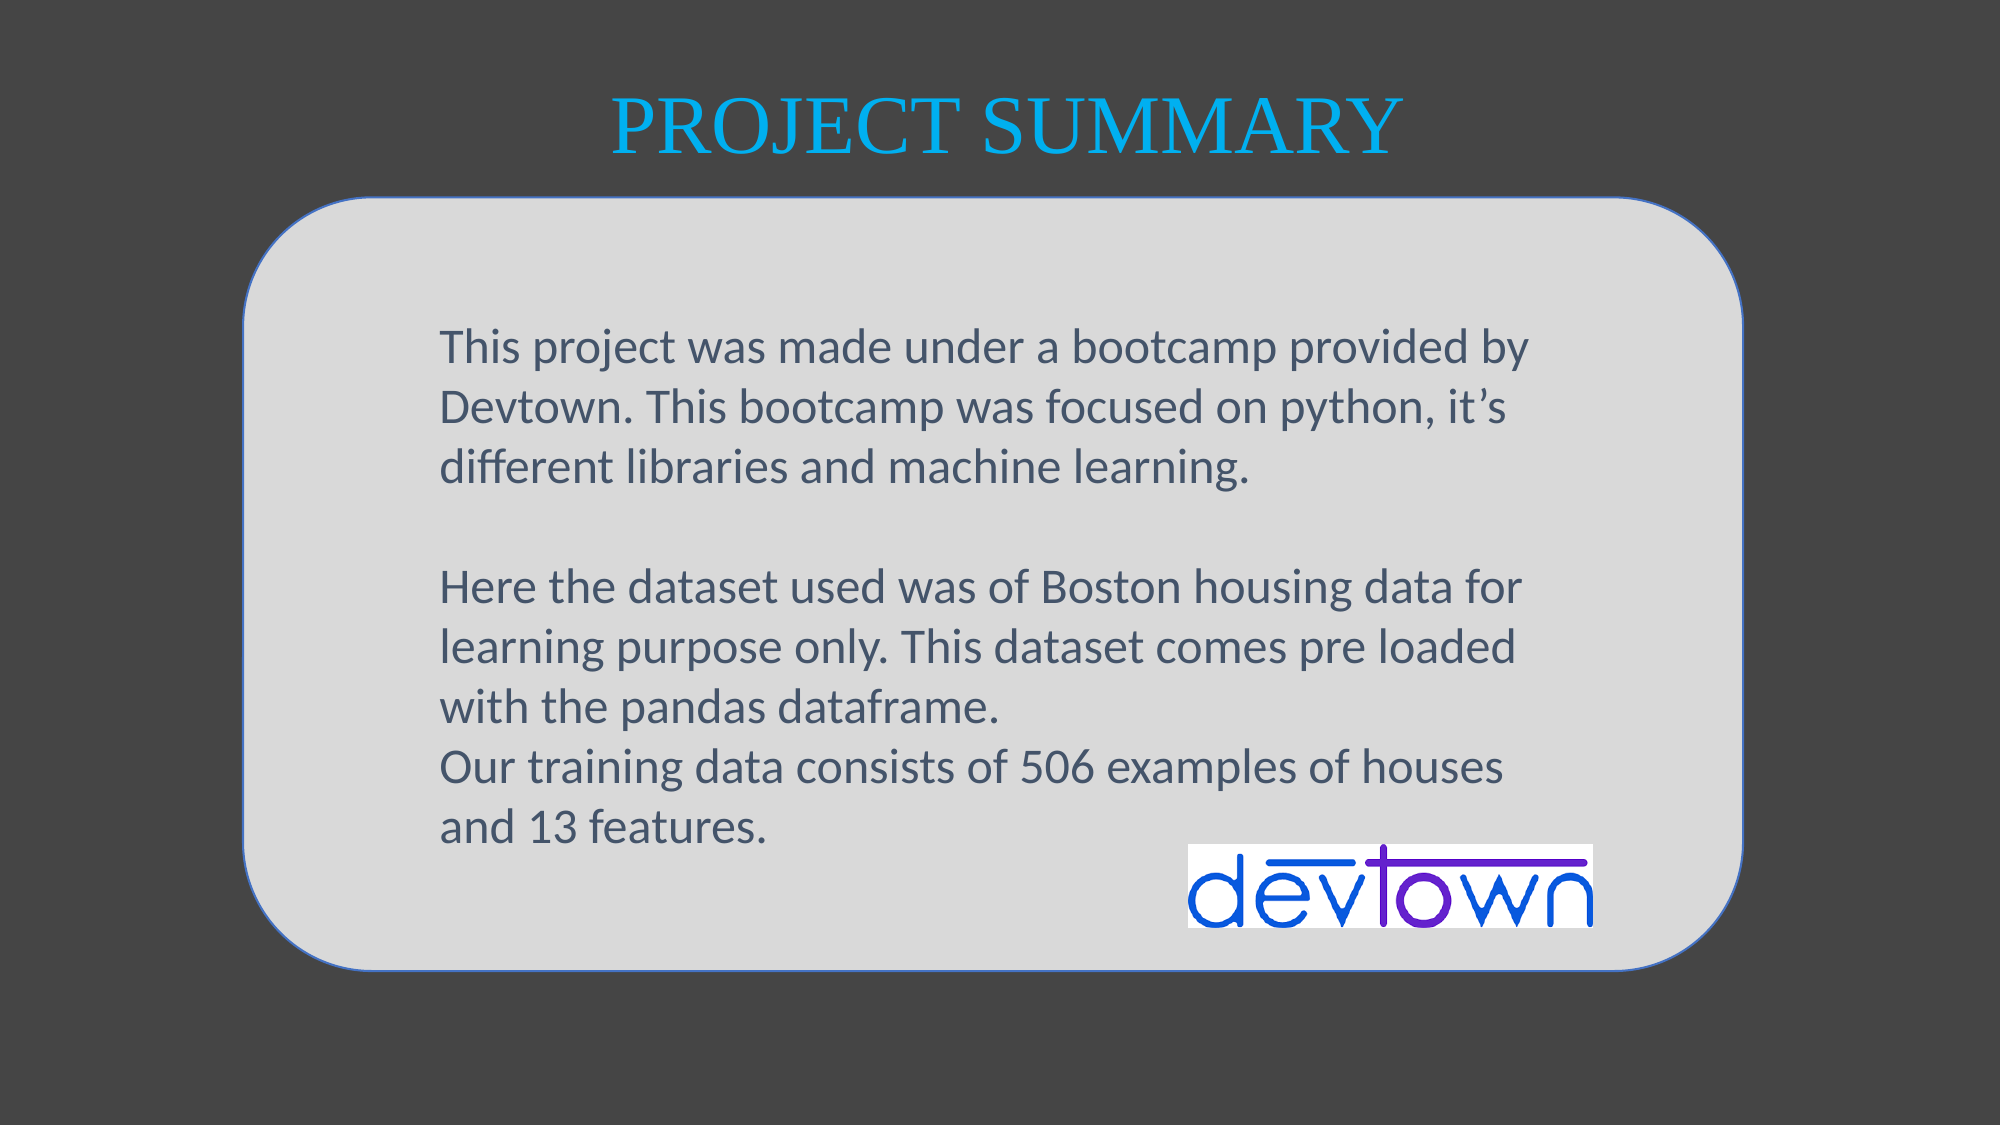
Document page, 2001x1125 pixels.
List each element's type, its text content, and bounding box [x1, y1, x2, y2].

picture [1188, 844, 1593, 928]
text_box This project was made under a bootcamp provided by Devtown. This bootcamp was focused on python, it’s different libraries and machine learning. Here the dataset used was of Boston housing data for learning purpose only. This dataset comes pre loaded with the pandas dataframe. Our training data consists of 506 examples of houses and 13 features. [424, 306, 1605, 861]
text_box PROJECT SUMMARY [555, 63, 1461, 178]
text_box [241, 196, 1745, 973]
